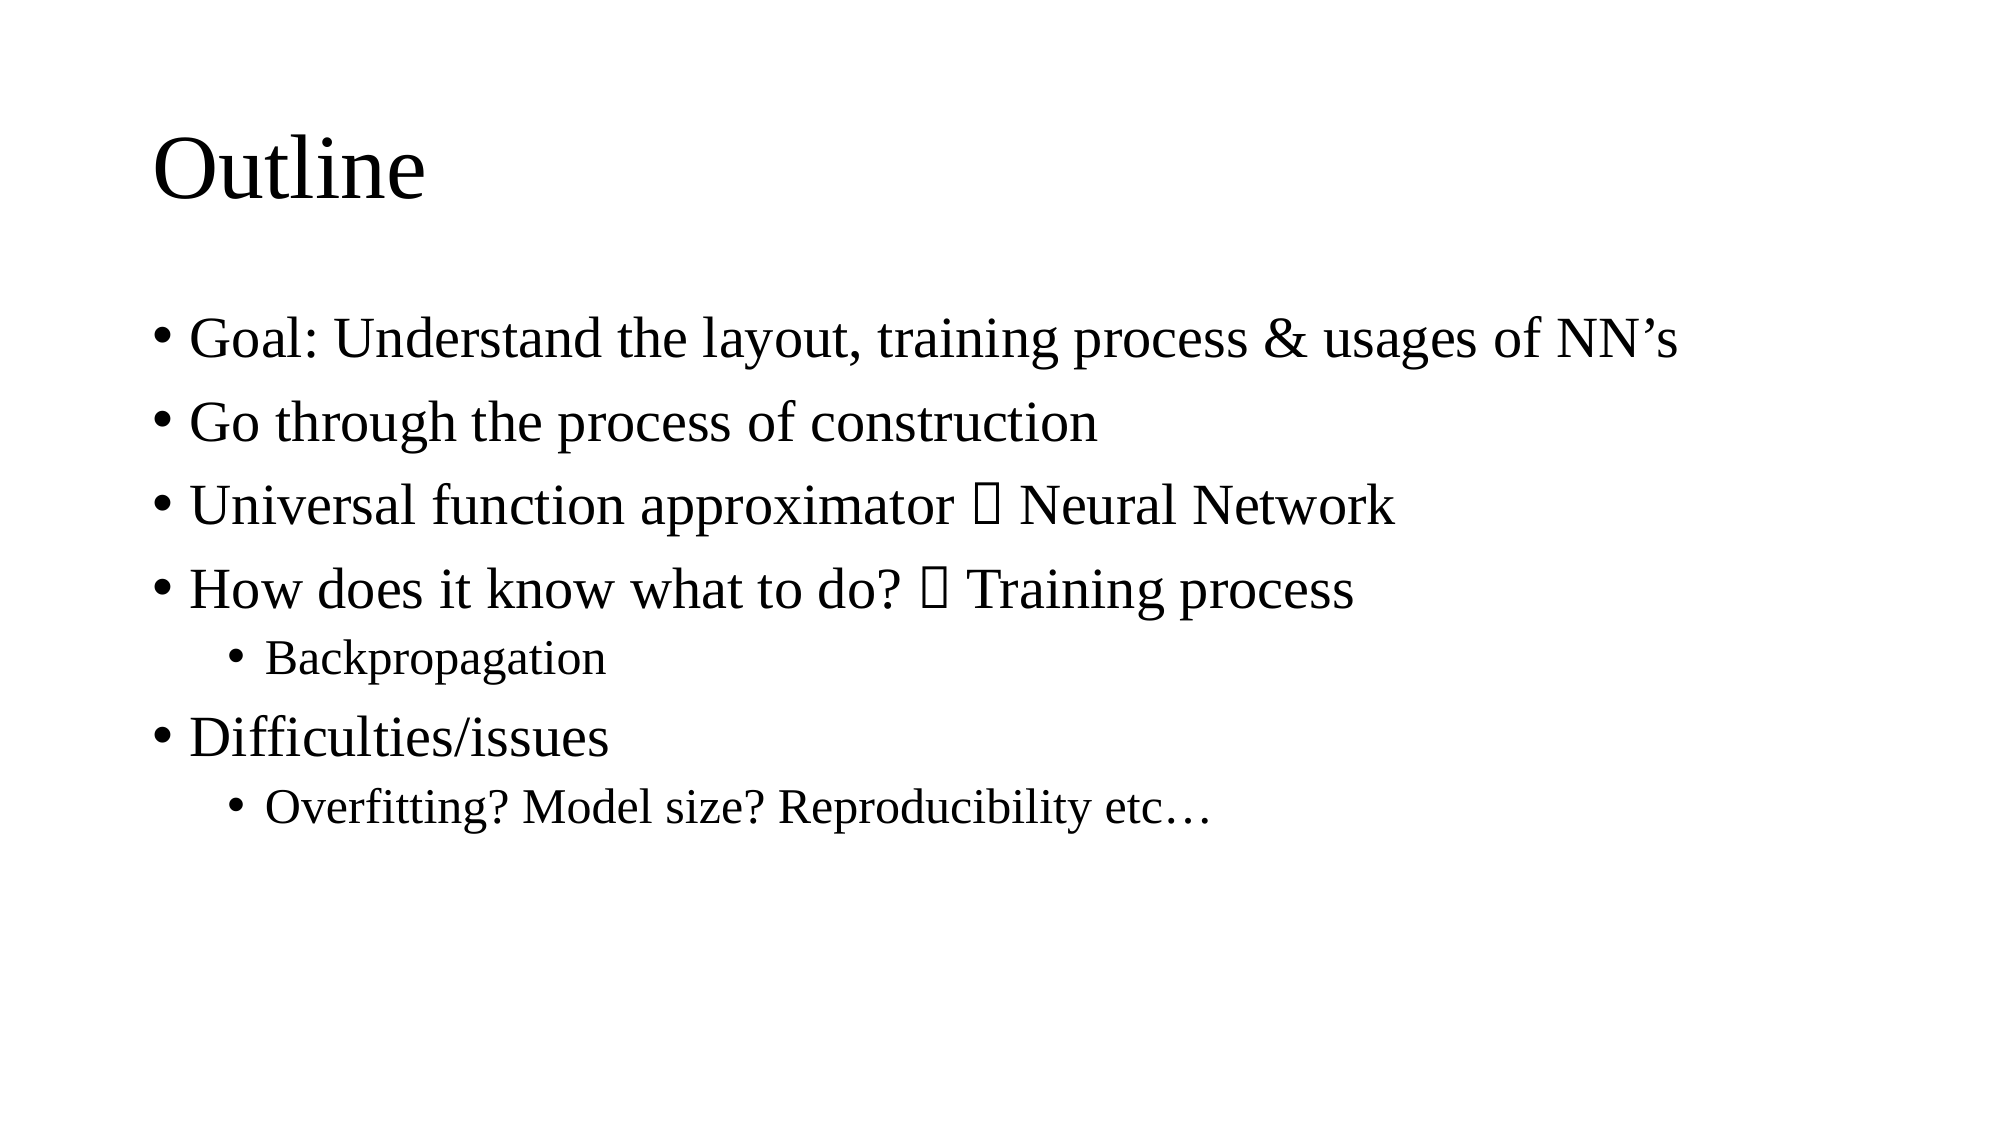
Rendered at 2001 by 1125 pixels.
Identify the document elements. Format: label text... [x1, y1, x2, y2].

title Outline [137, 59, 1863, 278]
list Goal: Understand the layout, training process & usages of NN’s Go through the process of construction Universal function approximator  Neural Network How does it know what to do?  Training process Backpropagation Difficulties/issues Overfitting? Model size? Reproducibility etc… [137, 299, 1863, 1014]
